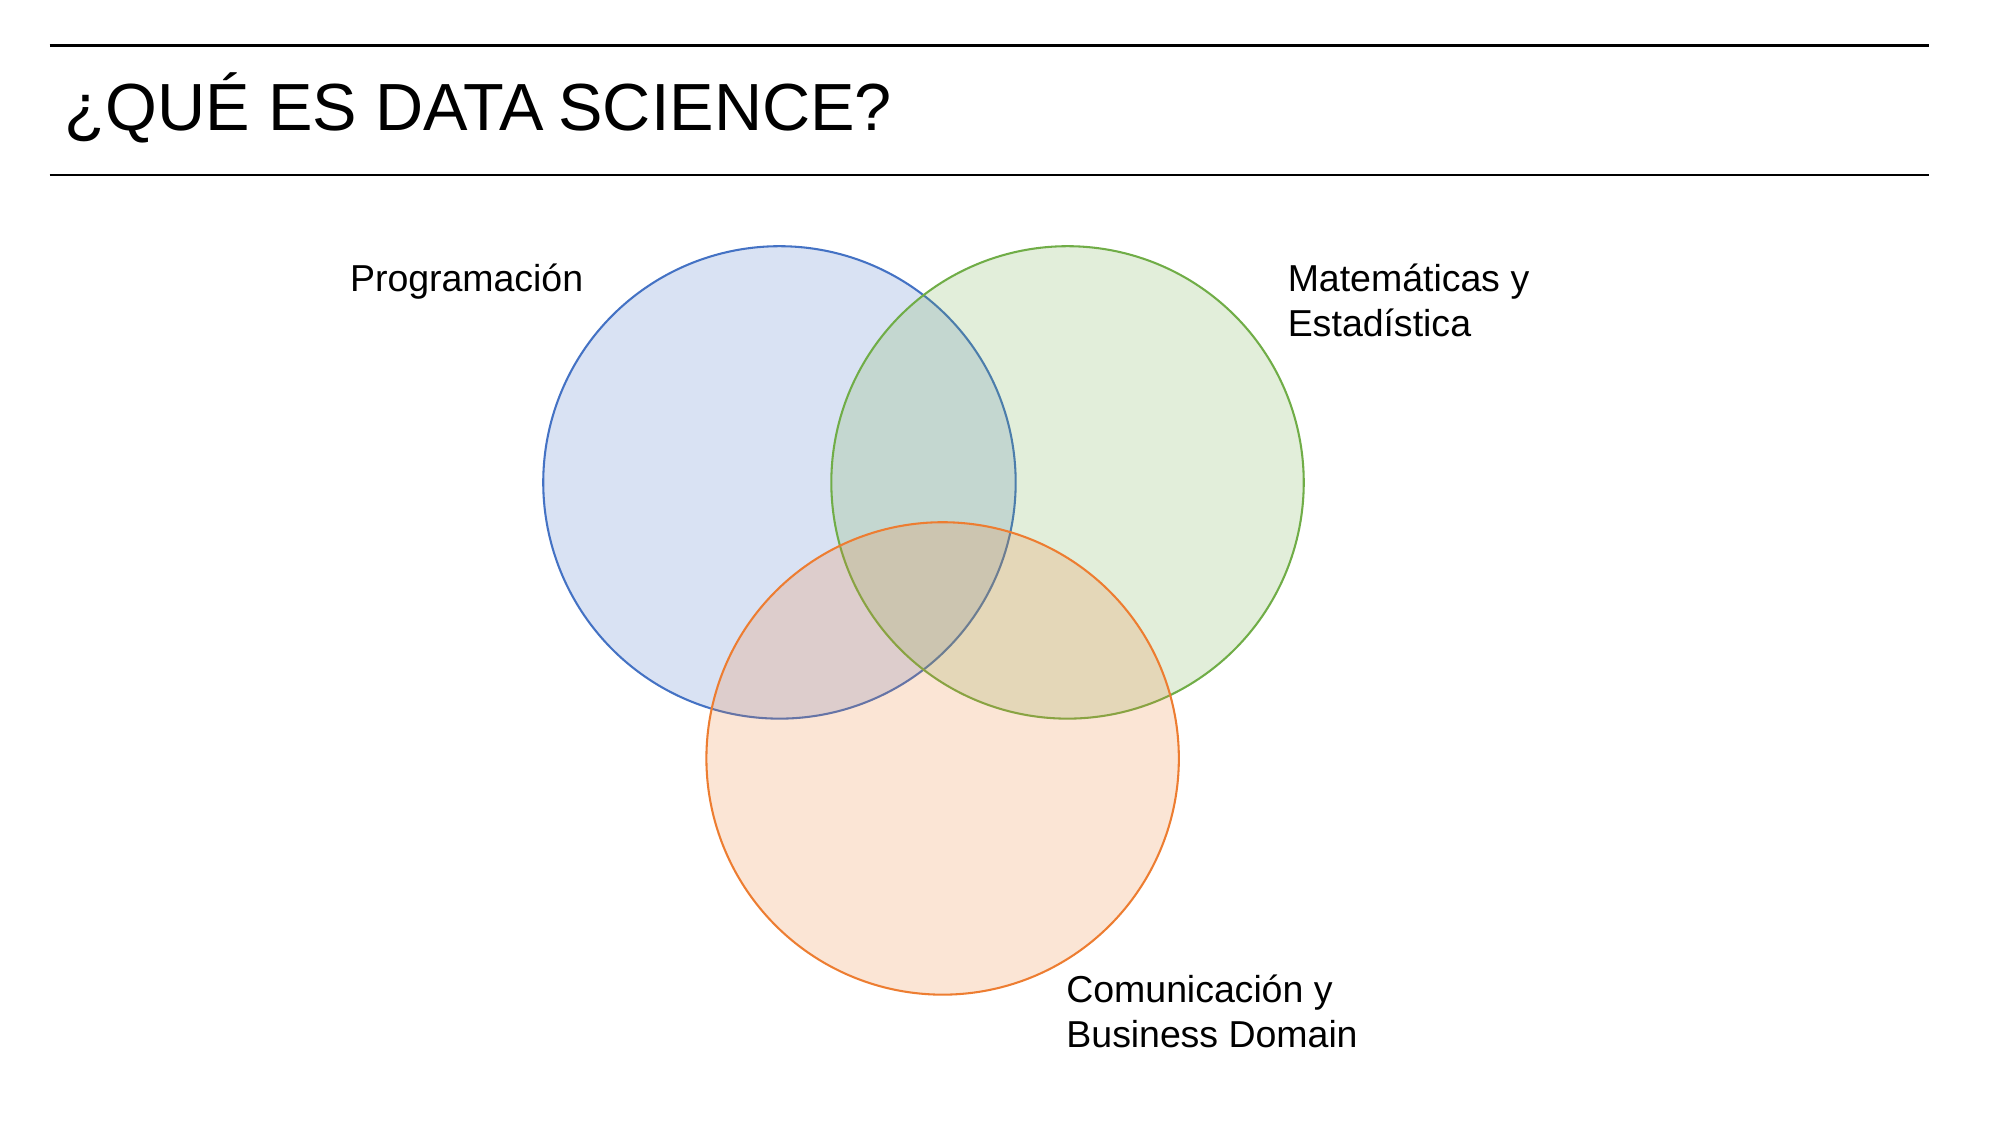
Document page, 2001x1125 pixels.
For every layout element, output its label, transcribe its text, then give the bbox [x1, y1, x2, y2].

text_box [705, 521, 1180, 996]
text_box [542, 245, 923, 710]
text_box Matemáticas y Estadística [1273, 246, 1563, 351]
title ¿QUÉ ES DATA SCIENCE? [49, 64, 1929, 153]
text_box Comunicación y Business Domain [1051, 958, 1431, 1063]
text_box Programación [335, 246, 625, 306]
text_box [830, 245, 1305, 696]
